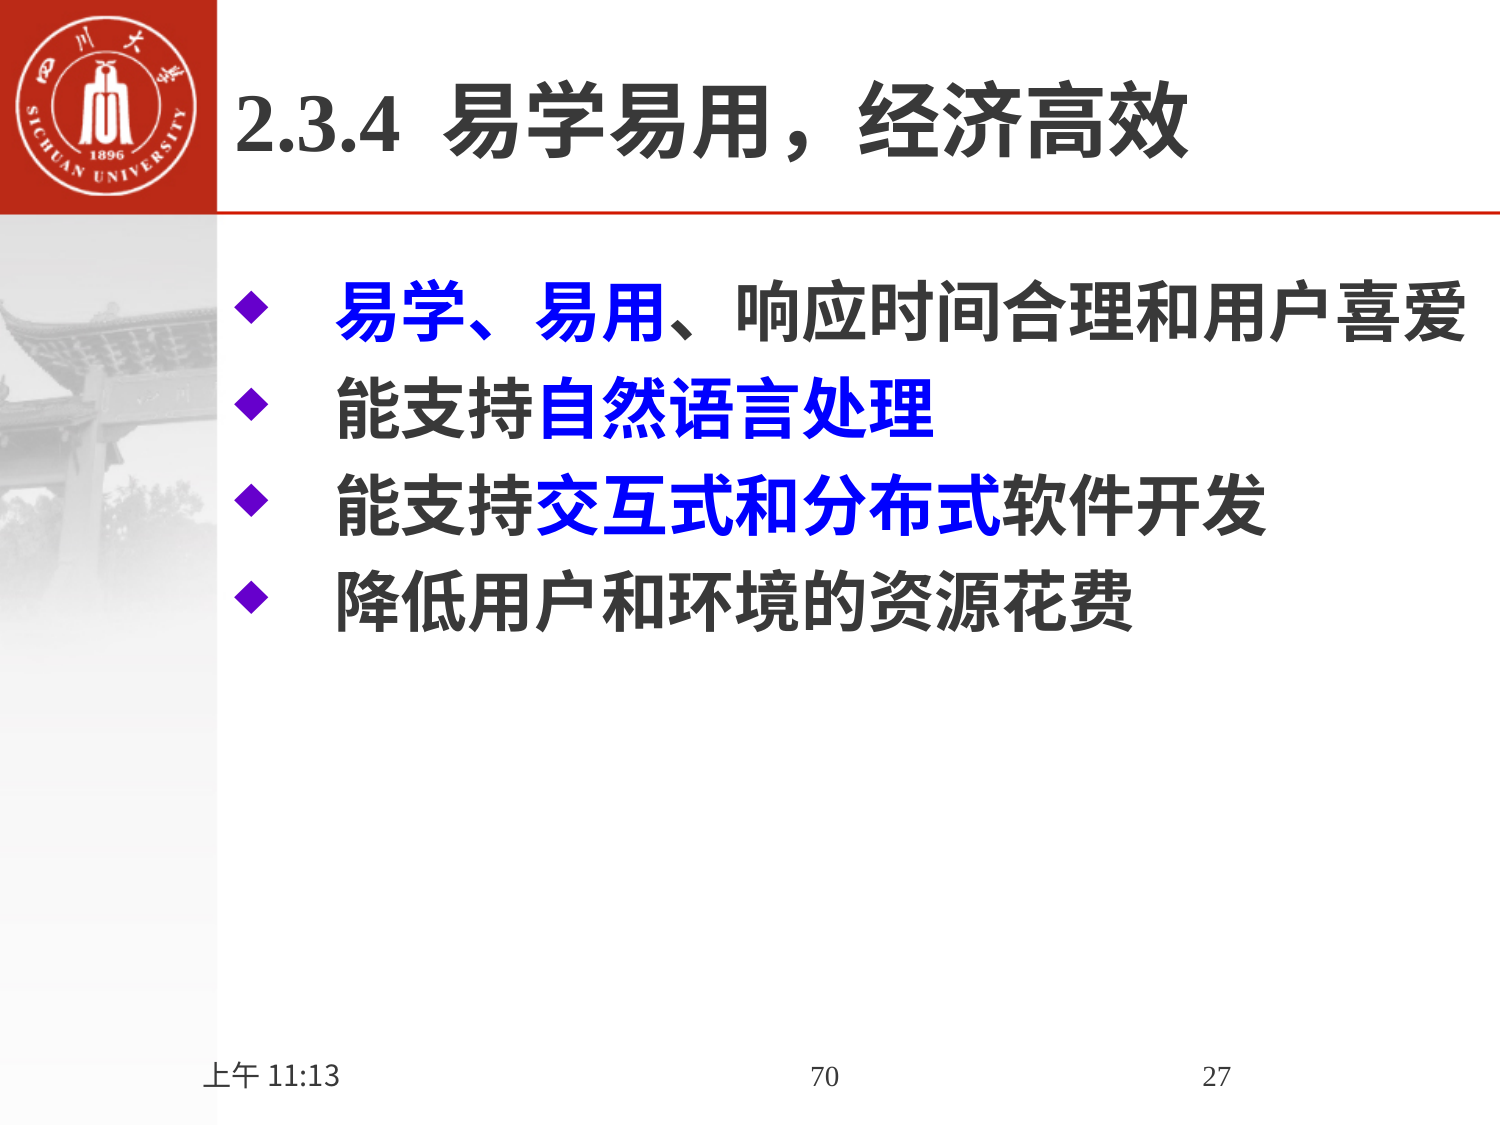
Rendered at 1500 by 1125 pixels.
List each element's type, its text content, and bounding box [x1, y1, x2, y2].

text_box <number> [1187, 1049, 1500, 1125]
list 易学、易用、响应时间合理和用户喜爱 能支持自然语言处理 能支持交互式和分布式软件开发 降低用户和环境的资源花费 [219, 262, 1495, 1000]
picture [0, 0, 1500, 1125]
title 2.3.4 易学易用，经济高效 [219, 18, 1495, 217]
text_box 70 [587, 1049, 1063, 1125]
text_box 上午 11:13 [187, 1049, 500, 1125]
